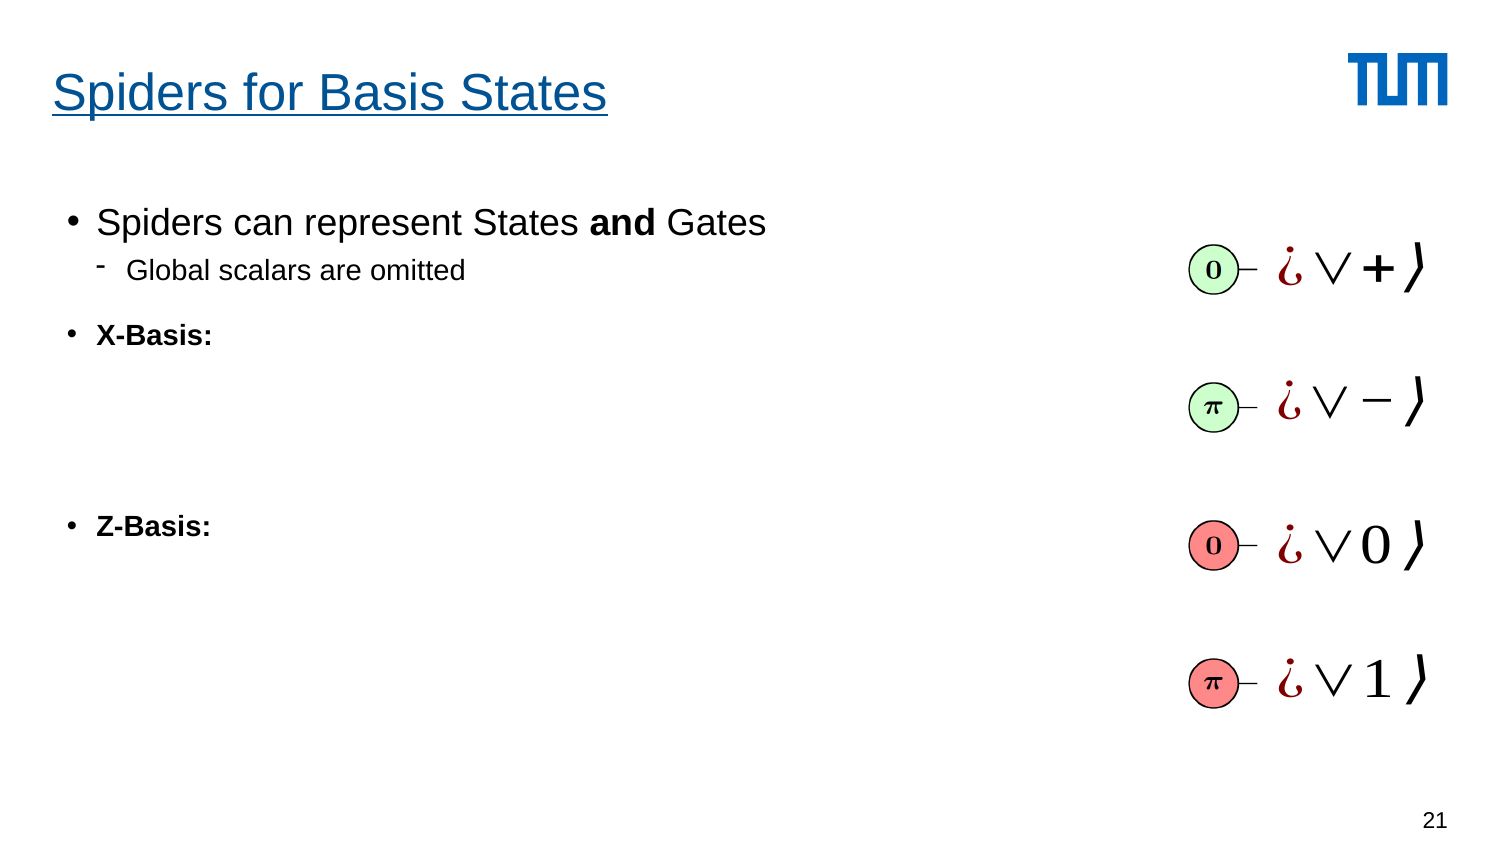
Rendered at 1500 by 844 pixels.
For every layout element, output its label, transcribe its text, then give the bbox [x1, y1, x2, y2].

title Spiders for Basis States [51, 54, 1449, 118]
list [1138, 220, 1323, 717]
slide_number 21 [1111, 796, 1448, 842]
